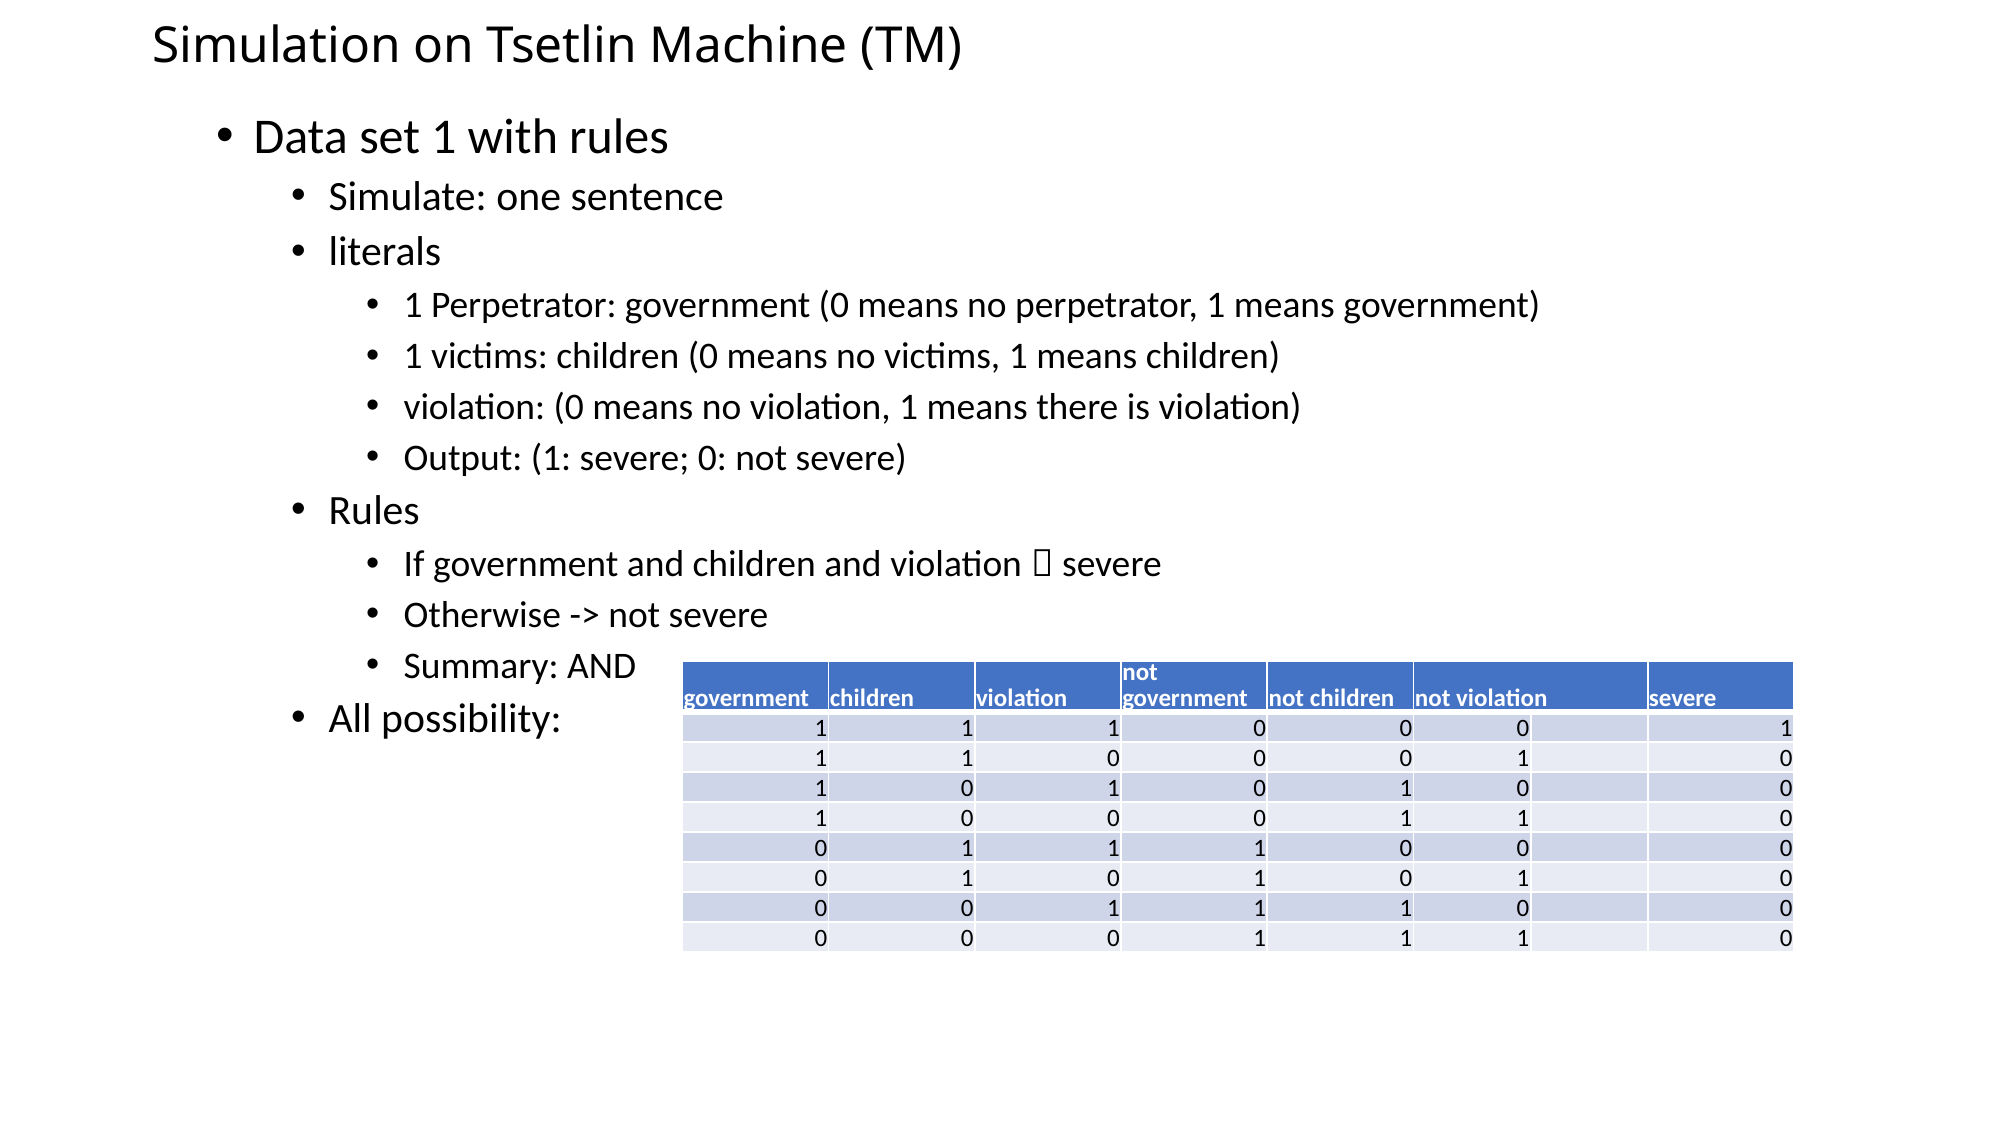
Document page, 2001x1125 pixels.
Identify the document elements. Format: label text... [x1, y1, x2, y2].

table_cell 1 [1414, 863, 1530, 891]
table_cell 0 [829, 923, 974, 951]
table_cell 0 [1649, 893, 1793, 921]
table_cell 1 [1122, 923, 1266, 951]
table_cell [1532, 863, 1647, 891]
table_header not violation [1414, 662, 1647, 709]
table_cell 1 [829, 863, 974, 891]
table_cell 1 [1268, 803, 1413, 831]
table_cell 1 [976, 833, 1120, 861]
table_cell 0 [683, 863, 828, 891]
table_cell 0 [1649, 803, 1793, 831]
table_cell 0 [976, 743, 1120, 771]
table_cell 0 [1268, 743, 1413, 771]
table_cell 1 [829, 715, 974, 741]
table_cell 1 [1268, 893, 1413, 921]
table_cell 1 [1122, 833, 1266, 861]
table_cell 1 [1268, 773, 1413, 801]
table_cell 0 [1649, 863, 1793, 891]
table_cell [1532, 833, 1647, 861]
table_header not children [1268, 662, 1413, 709]
table_cell 1 [683, 743, 828, 771]
table_cell 0 [1414, 833, 1530, 861]
table_cell 1 [1122, 863, 1266, 891]
table_header severe [1649, 662, 1793, 709]
table_cell 0 [1122, 773, 1266, 801]
table_cell [1532, 923, 1647, 951]
table_header government [683, 662, 828, 709]
table_cell 0 [1268, 715, 1413, 741]
table_cell [1532, 803, 1647, 831]
table_cell 1 [1268, 923, 1413, 951]
table_cell 1 [1414, 803, 1530, 831]
title Simulation on Tsetlin Machine (TM) [137, 12, 1863, 81]
table_cell 0 [1122, 803, 1266, 831]
table_cell 0 [829, 773, 974, 801]
table_cell 0 [976, 863, 1120, 891]
table_header violation [976, 662, 1120, 709]
table_cell 0 [1268, 863, 1413, 891]
table_cell 1 [976, 893, 1120, 921]
table_cell 1 [683, 715, 828, 741]
table_cell 0 [1649, 923, 1793, 951]
table_cell 0 [976, 803, 1120, 831]
table_cell 1 [1122, 893, 1266, 921]
table_cell 0 [683, 923, 828, 951]
table_cell 0 [1649, 833, 1793, 861]
table_cell 0 [683, 833, 828, 861]
table_cell 0 [1268, 833, 1413, 861]
table_cell 0 [829, 803, 974, 831]
table_cell 1 [683, 773, 828, 801]
table_cell [1532, 743, 1647, 771]
table_cell 0 [976, 923, 1120, 951]
table_cell 0 [1122, 715, 1266, 741]
table_cell 1 [1414, 923, 1530, 951]
table_cell 0 [683, 893, 828, 921]
table_cell 0 [829, 893, 974, 921]
table_cell 0 [1649, 743, 1793, 771]
table_cell 0 [1414, 715, 1530, 741]
table_cell 1 [976, 715, 1120, 741]
table_cell 0 [1414, 893, 1530, 921]
table_cell [1532, 773, 1647, 801]
table_cell [1532, 715, 1647, 741]
list Data set 1 with rules Simulate: one sentence literals 1 Perpetrator: government (0 means no perpetrator, 1 means government) 1 victims: children (0 means no victims, 1 means children) violation: (0 means no violation, 1 means there is violation) Output: (1: severe; 0: not severe) Rules If government and children and violation  severe Otherwise -> not severe Summary: AND All possibility: [125, 102, 1851, 817]
table_cell 1 [1414, 743, 1530, 771]
table_cell 0 [1649, 773, 1793, 801]
table_header children [829, 662, 974, 709]
table_cell 1 [829, 833, 974, 861]
table_header not government [1122, 662, 1266, 709]
table_cell 0 [1414, 773, 1530, 801]
table_cell 1 [829, 743, 974, 771]
table_cell 1 [683, 803, 828, 831]
table_cell [1532, 893, 1647, 921]
table_cell 1 [1649, 715, 1793, 741]
table_cell 0 [1122, 743, 1266, 771]
table_cell 1 [976, 773, 1120, 801]
